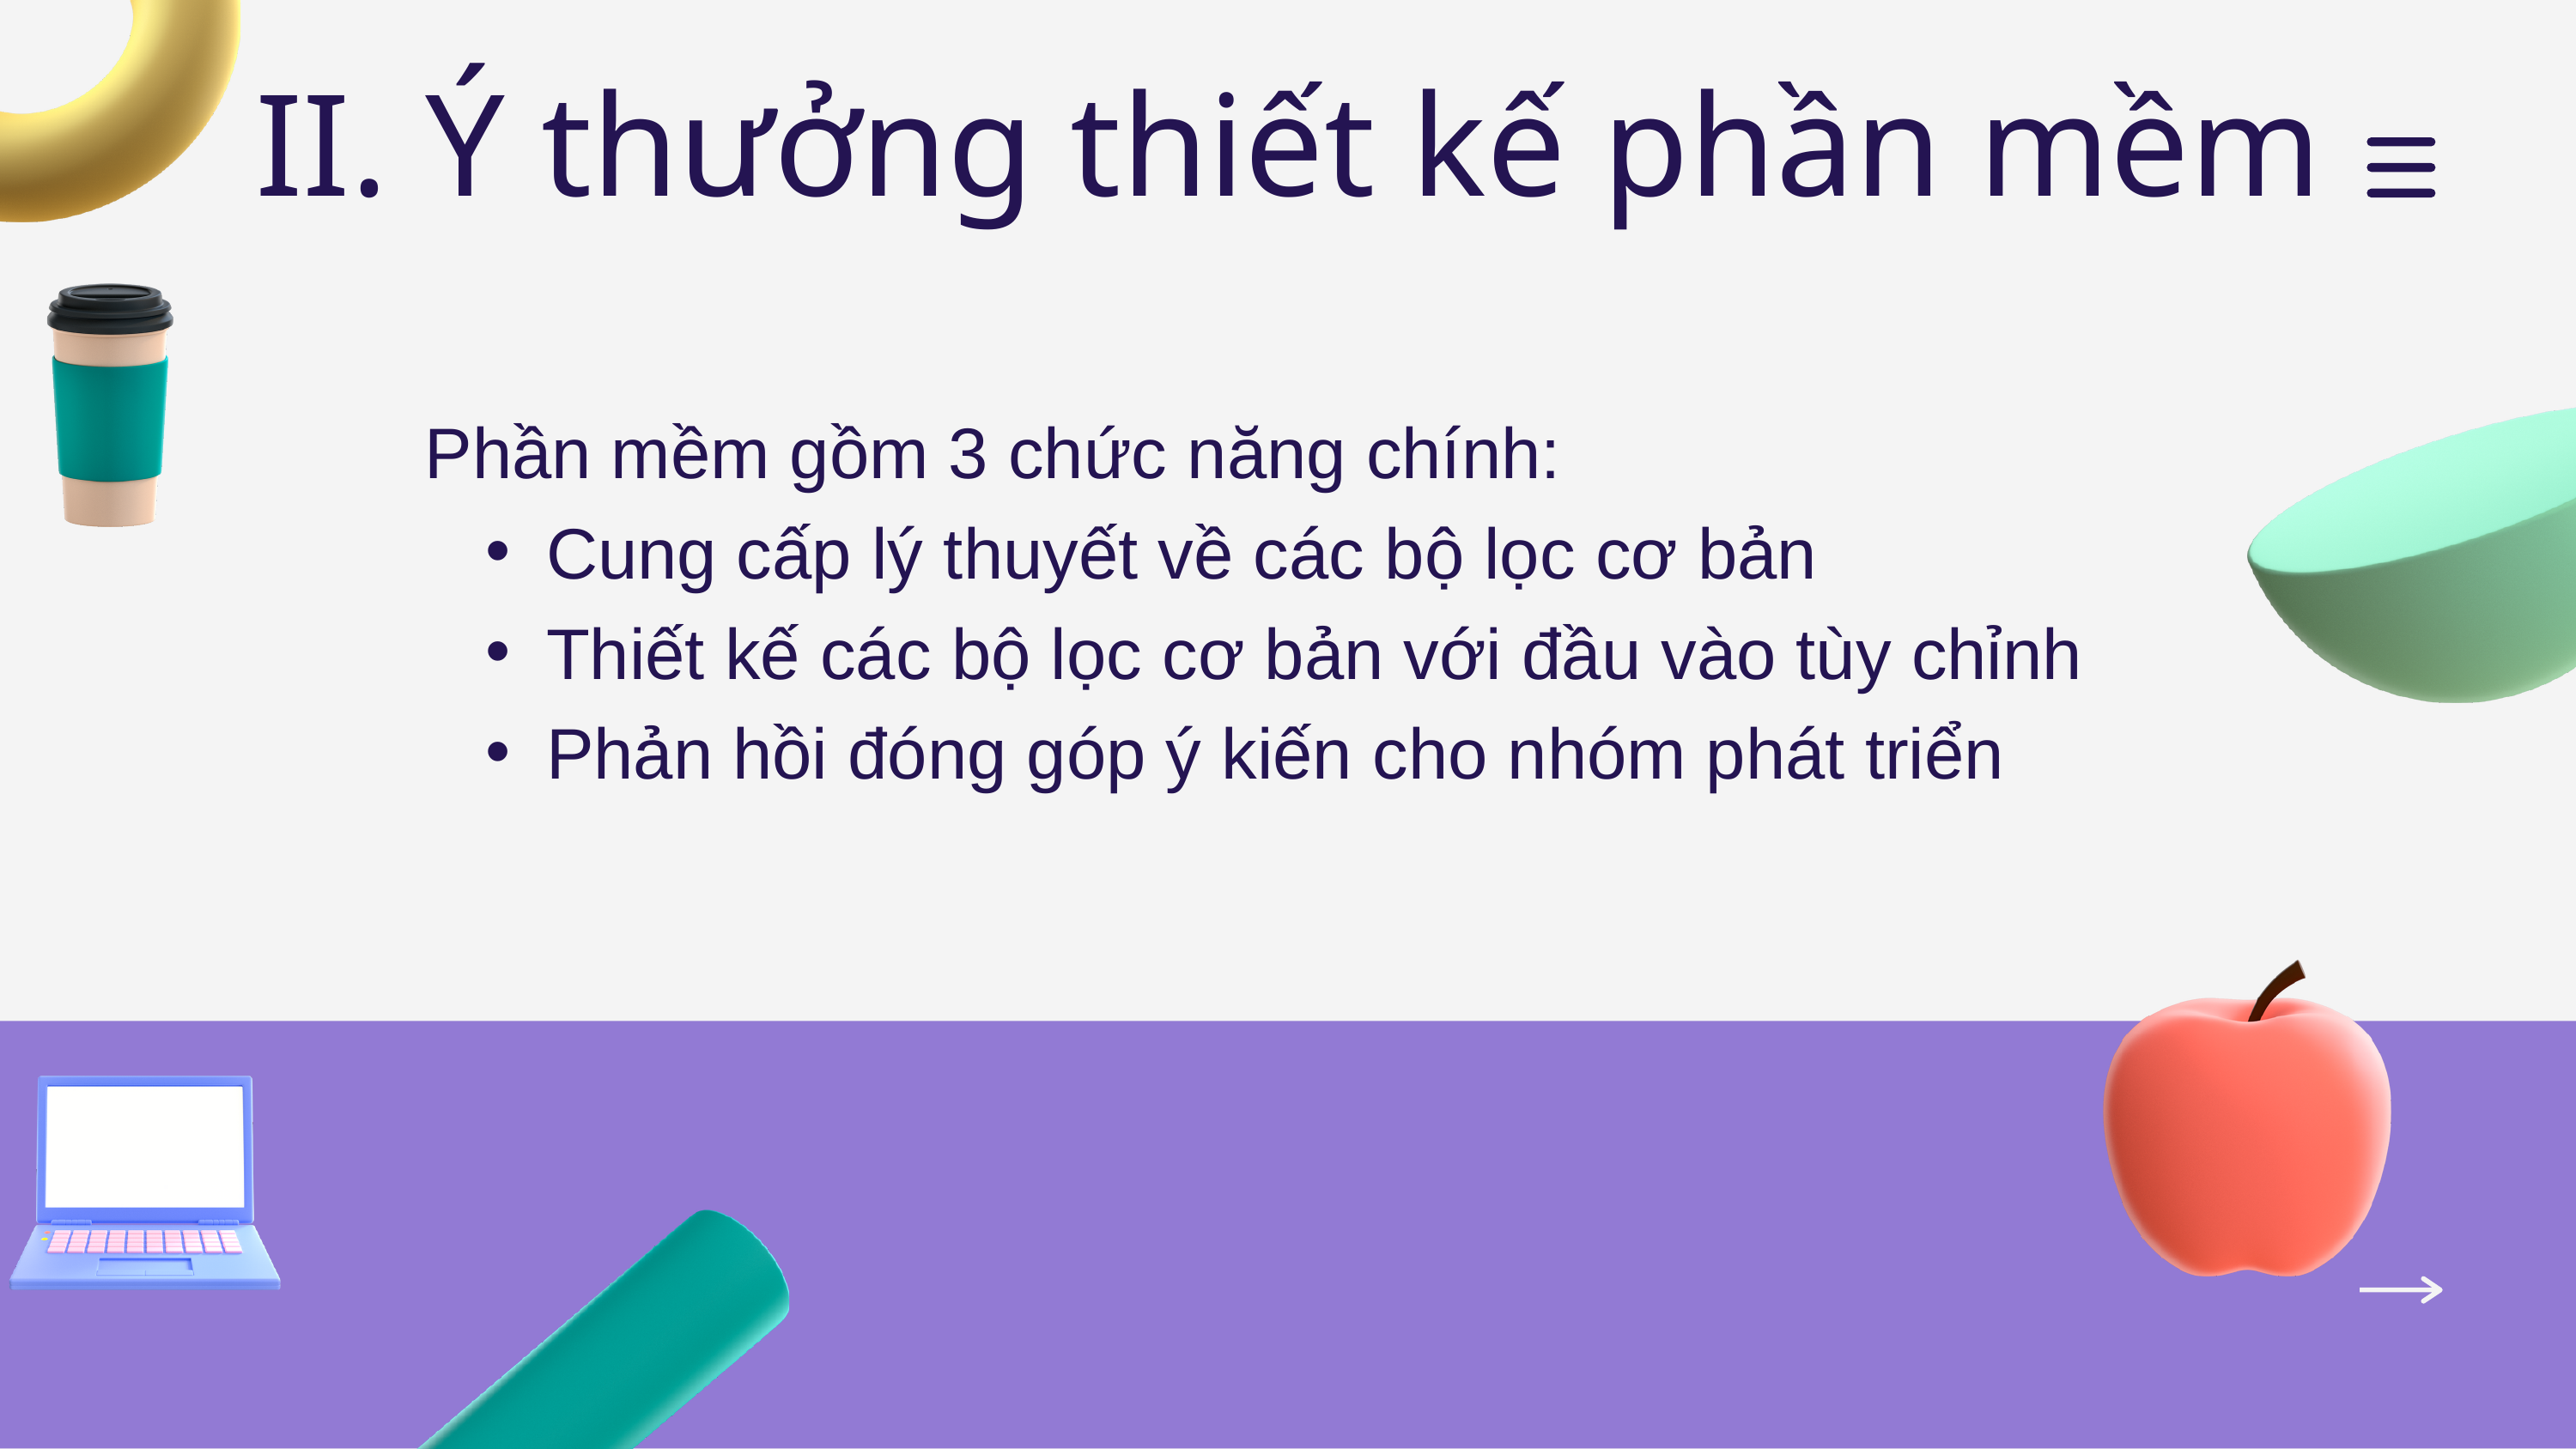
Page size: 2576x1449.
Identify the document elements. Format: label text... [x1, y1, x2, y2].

text_box [0, 0, 241, 222]
text_box [2103, 960, 2391, 1276]
text_box [371, 1210, 790, 1449]
text_box [46, 283, 173, 527]
text_box [9, 1076, 281, 1290]
text_box II. Ý thưởng thiết kế phần mềm [240, 55, 2337, 225]
text_box [2246, 404, 2576, 703]
text_box Phần mềm gồm 3 chức năng chính: Cung cấp lý thuyết về các bộ lọc cơ bản Thiết kế các bộ lọc cơ bản với đầu vào tùy chỉnh Phản hồi đóng góp ý kiến cho nhóm phát triển [424, 392, 2084, 794]
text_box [2359, 1276, 2443, 1304]
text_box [2371, 141, 2432, 200]
text_box [0, 1021, 2576, 1449]
